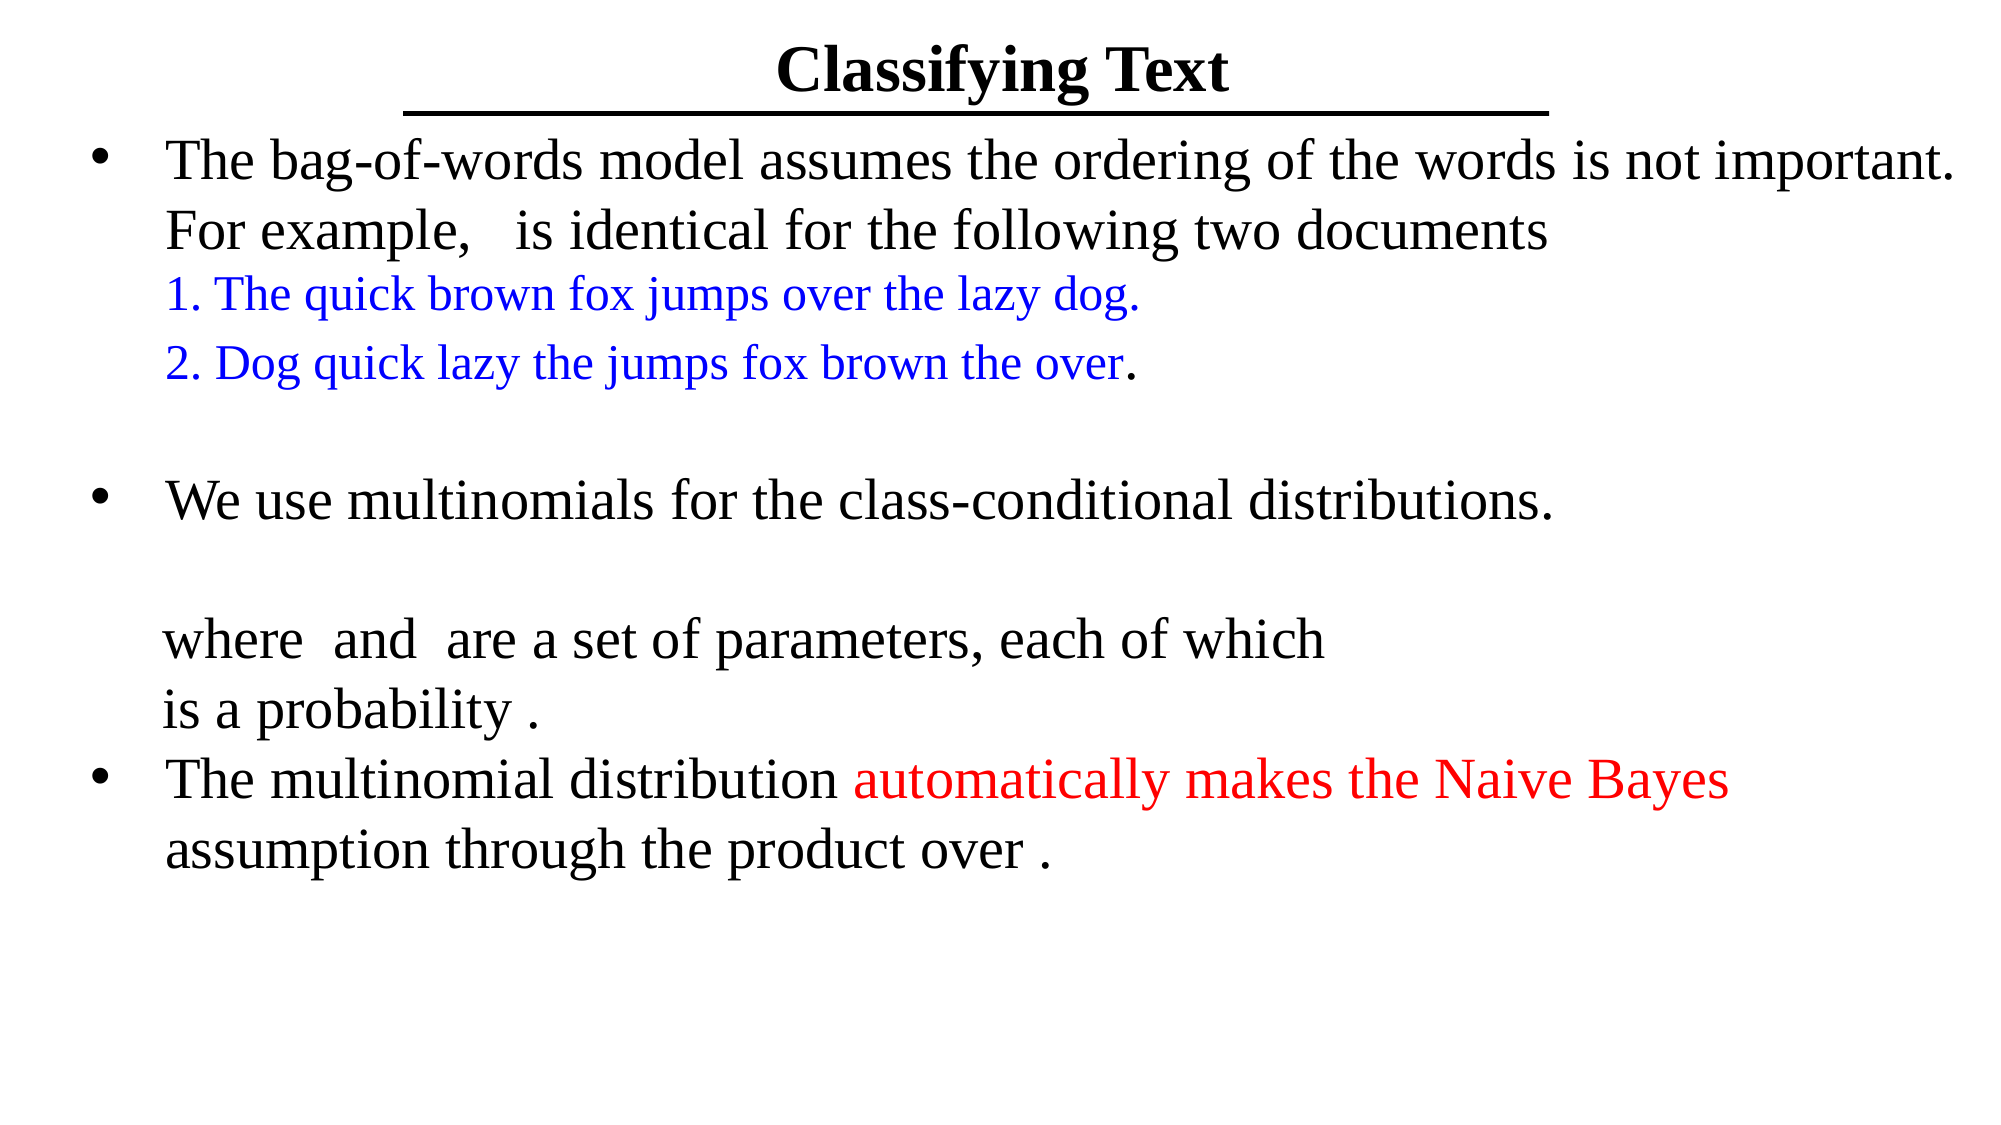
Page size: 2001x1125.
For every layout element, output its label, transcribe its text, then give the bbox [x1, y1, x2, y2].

text_box Classifying Text [760, 17, 1246, 113]
